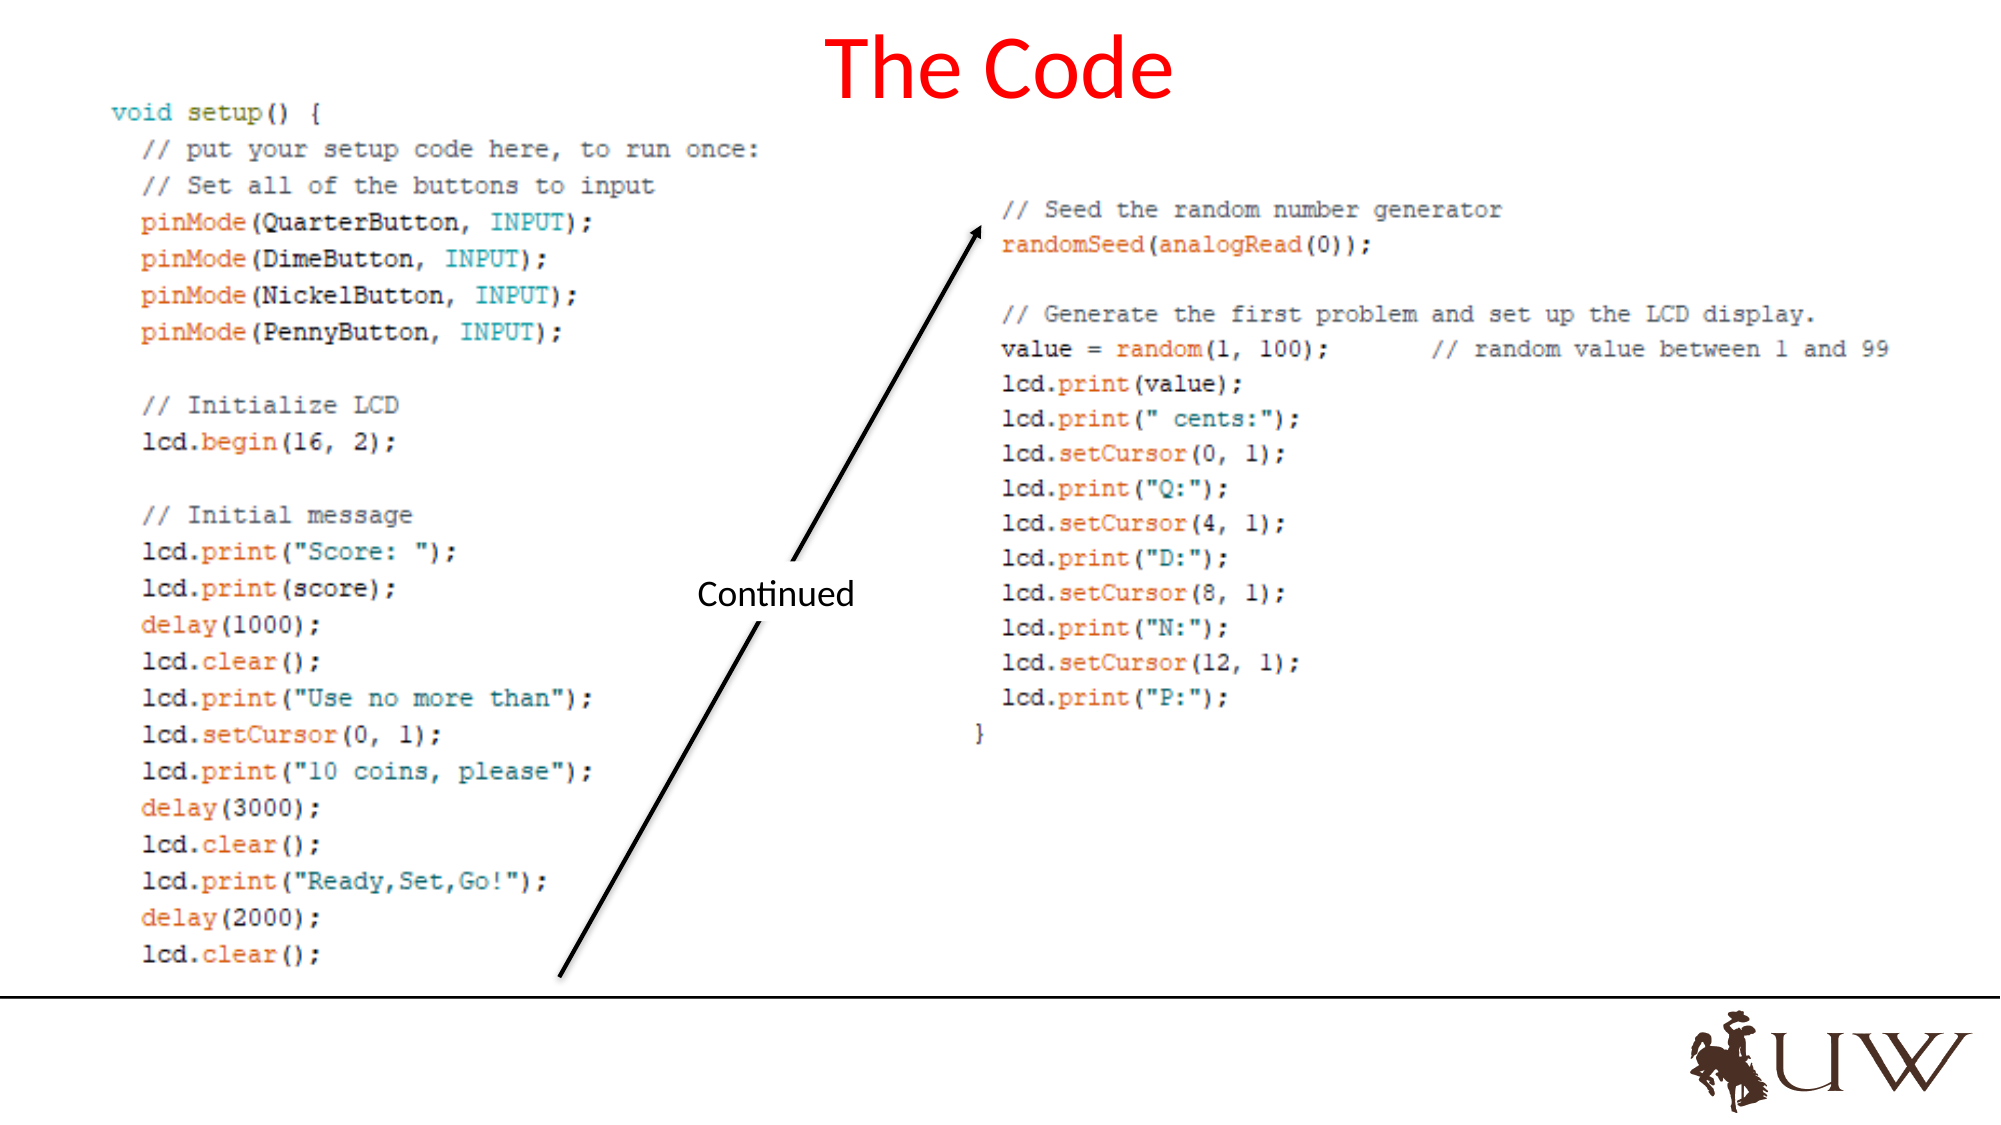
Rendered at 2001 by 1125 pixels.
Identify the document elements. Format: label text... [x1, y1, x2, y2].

picture [99, 93, 777, 978]
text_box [558, 224, 982, 978]
picture [960, 187, 1901, 761]
picture [0, 996, 2000, 1125]
title The Code [99, 0, 1900, 188]
